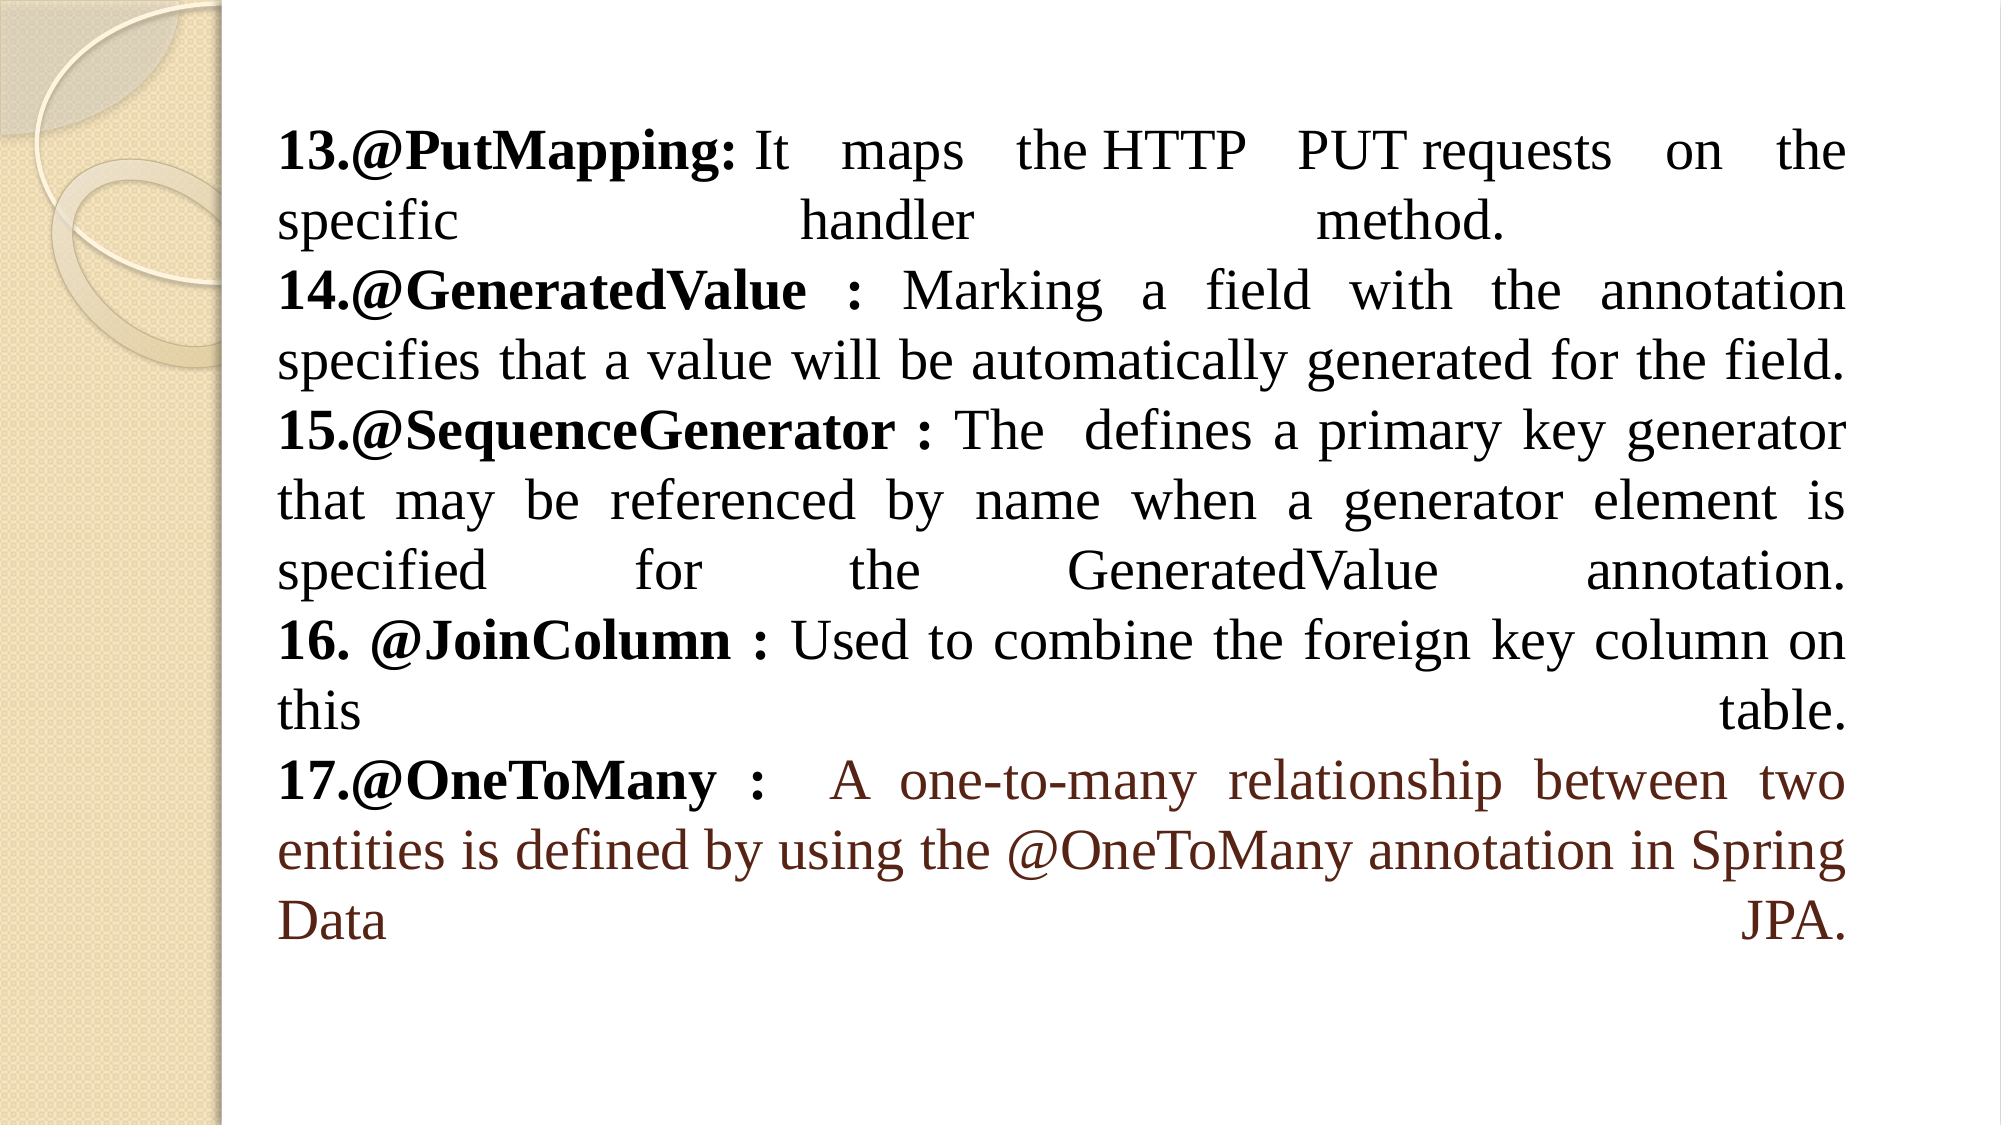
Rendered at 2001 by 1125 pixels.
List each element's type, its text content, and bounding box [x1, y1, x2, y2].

title 13.@PutMapping: It maps the HTTP PUT requests on the specific handler method. 14.@GeneratedValue : Marking a field with the annotation specifies that a value will be automatically generated for the field. 15.@SequenceGenerator : The defines a primary key generator that may be referenced by name when a generator element is specified for the GeneratedValue annotation. 16. @JoinColumn : Used to combine the foreign key column on this table. 17.@OneToMany : A one-to-many relationship between two entities is defined by using the @OneToMany annotation in Spring Data JPA. [263, 32, 1863, 1031]
